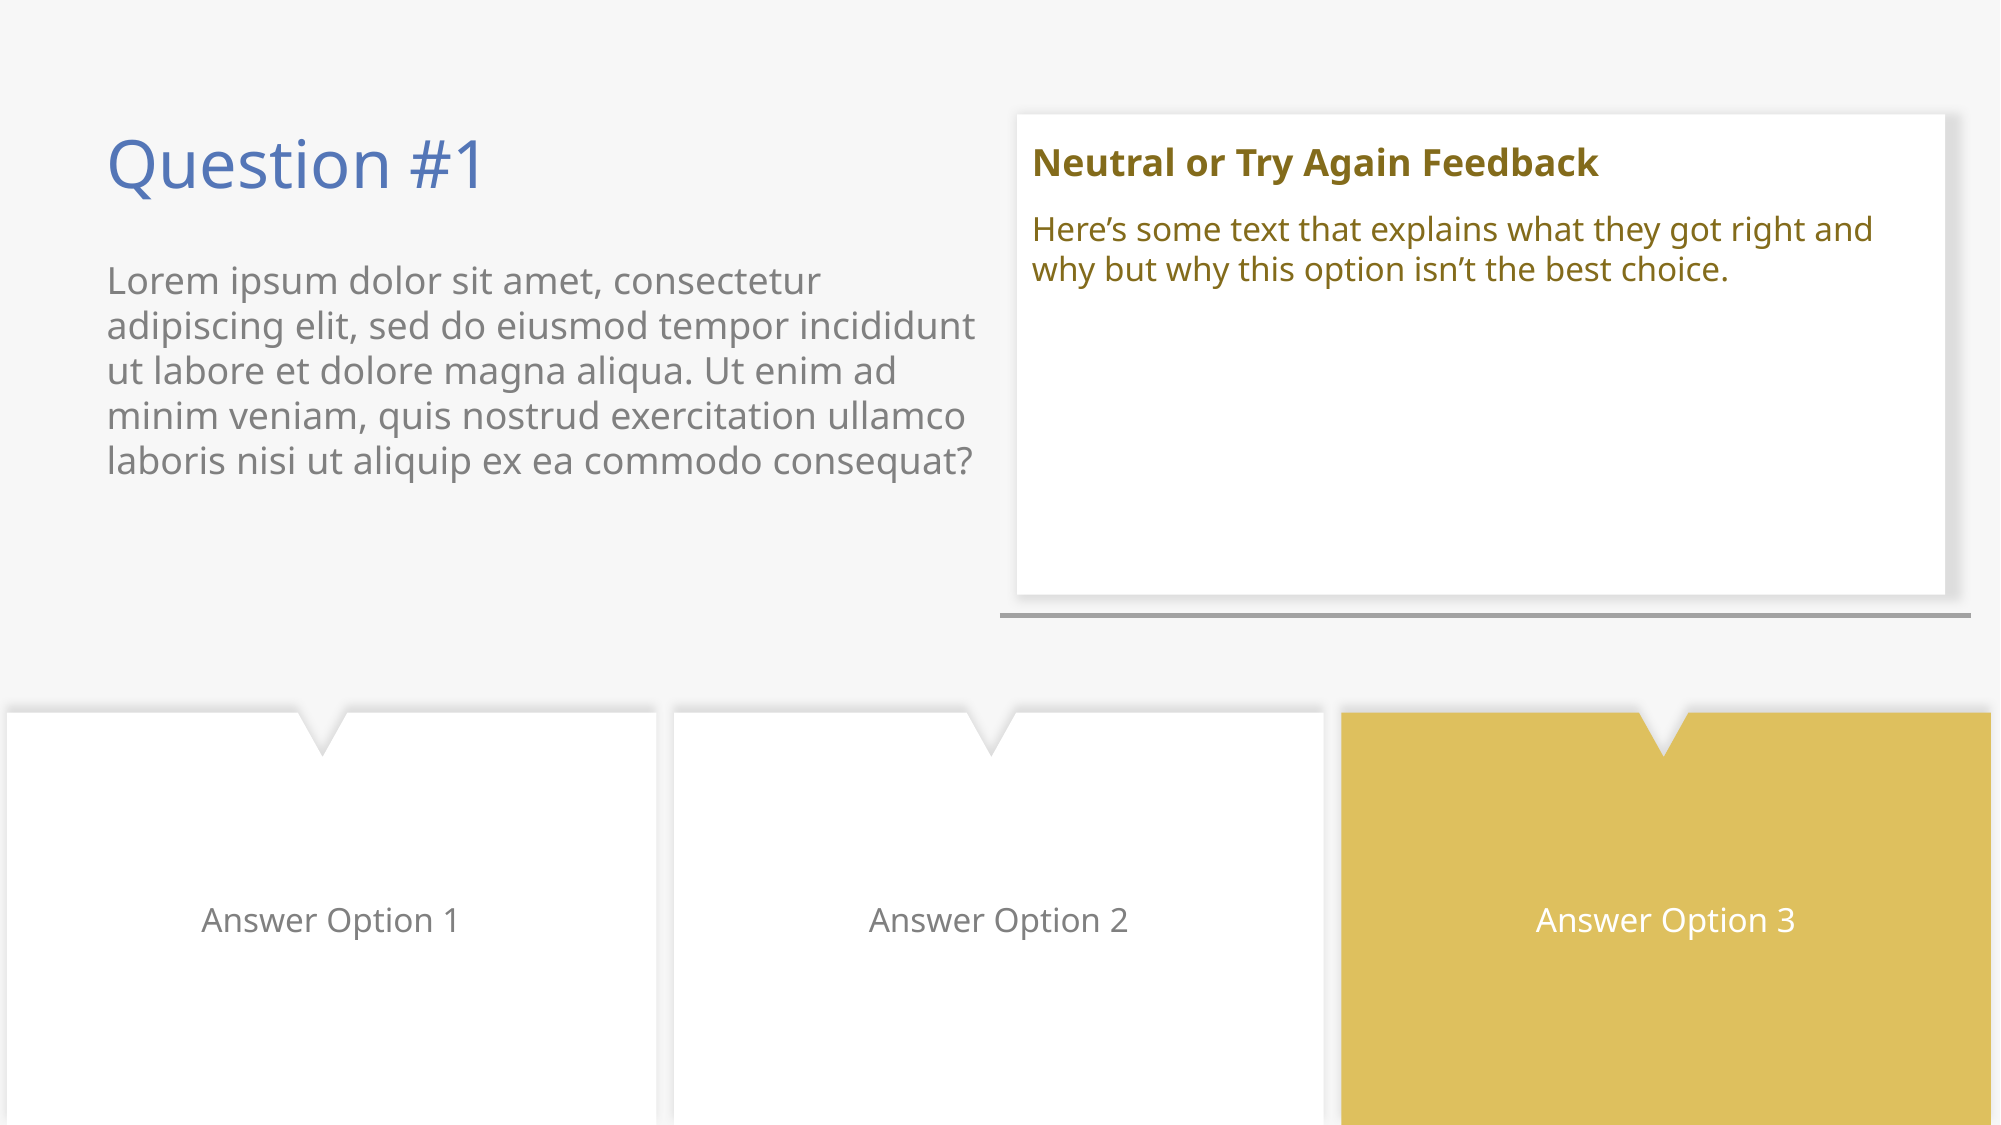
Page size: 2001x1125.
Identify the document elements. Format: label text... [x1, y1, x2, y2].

text_box Answer Option 2 [673, 711, 1325, 1125]
text_box Lorem ipsum dolor sit amet, consectetur adipiscing elit, sed do eiusmod tempor incididunt ut labore et dolore magna aliqua. Ut enim ad minim veniam, quis nostrud exercitation ullamco laboris nisi ut aliquip ex ea commodo consequat? [91, 250, 1000, 490]
text_box Answer Option 1 [5, 711, 658, 1125]
text_box Answer Option 3 [1340, 711, 1992, 1125]
text_box Question #1 [91, 114, 917, 209]
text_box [1017, 114, 1946, 595]
